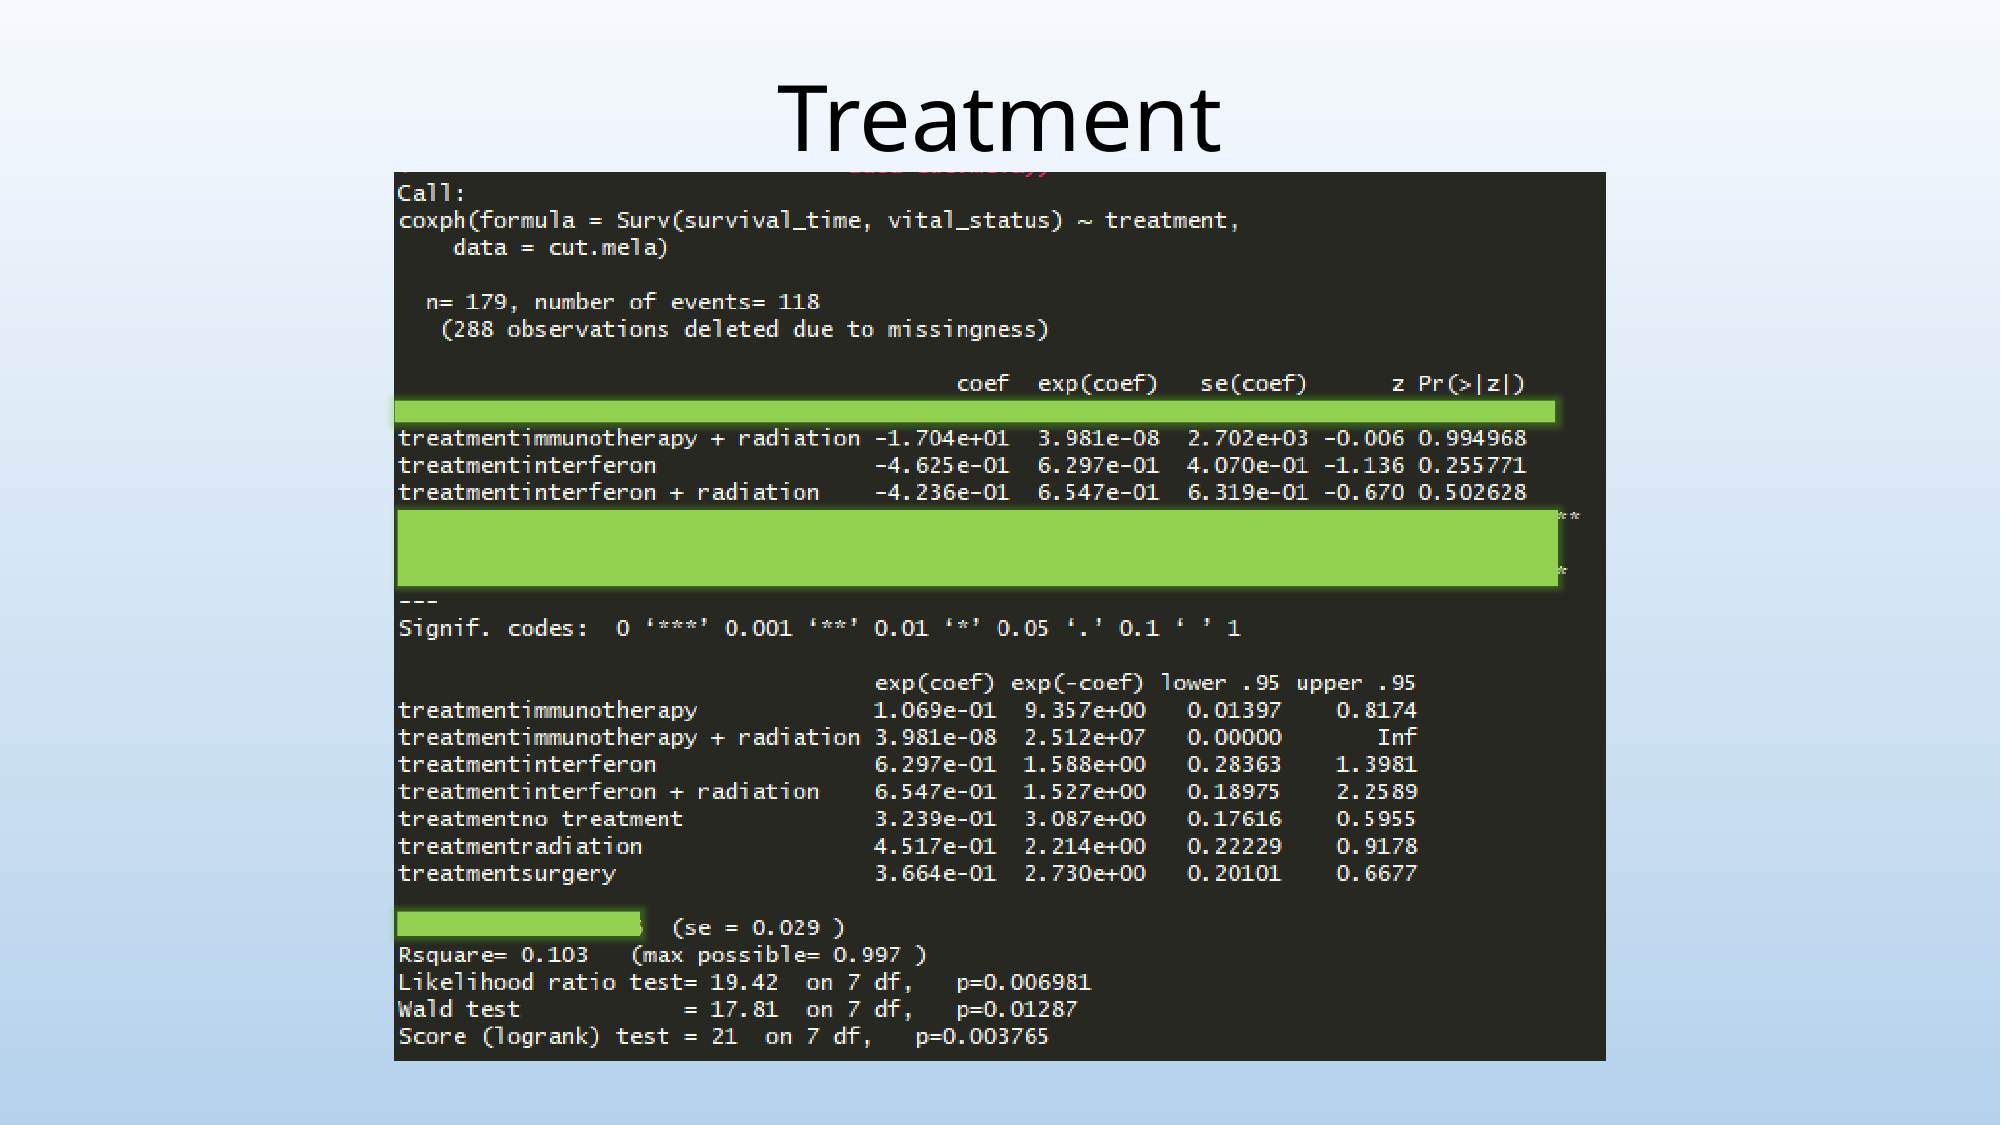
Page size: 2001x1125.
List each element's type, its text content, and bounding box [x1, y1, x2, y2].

picture [394, 172, 1606, 1061]
title Treatment [137, 59, 1863, 185]
